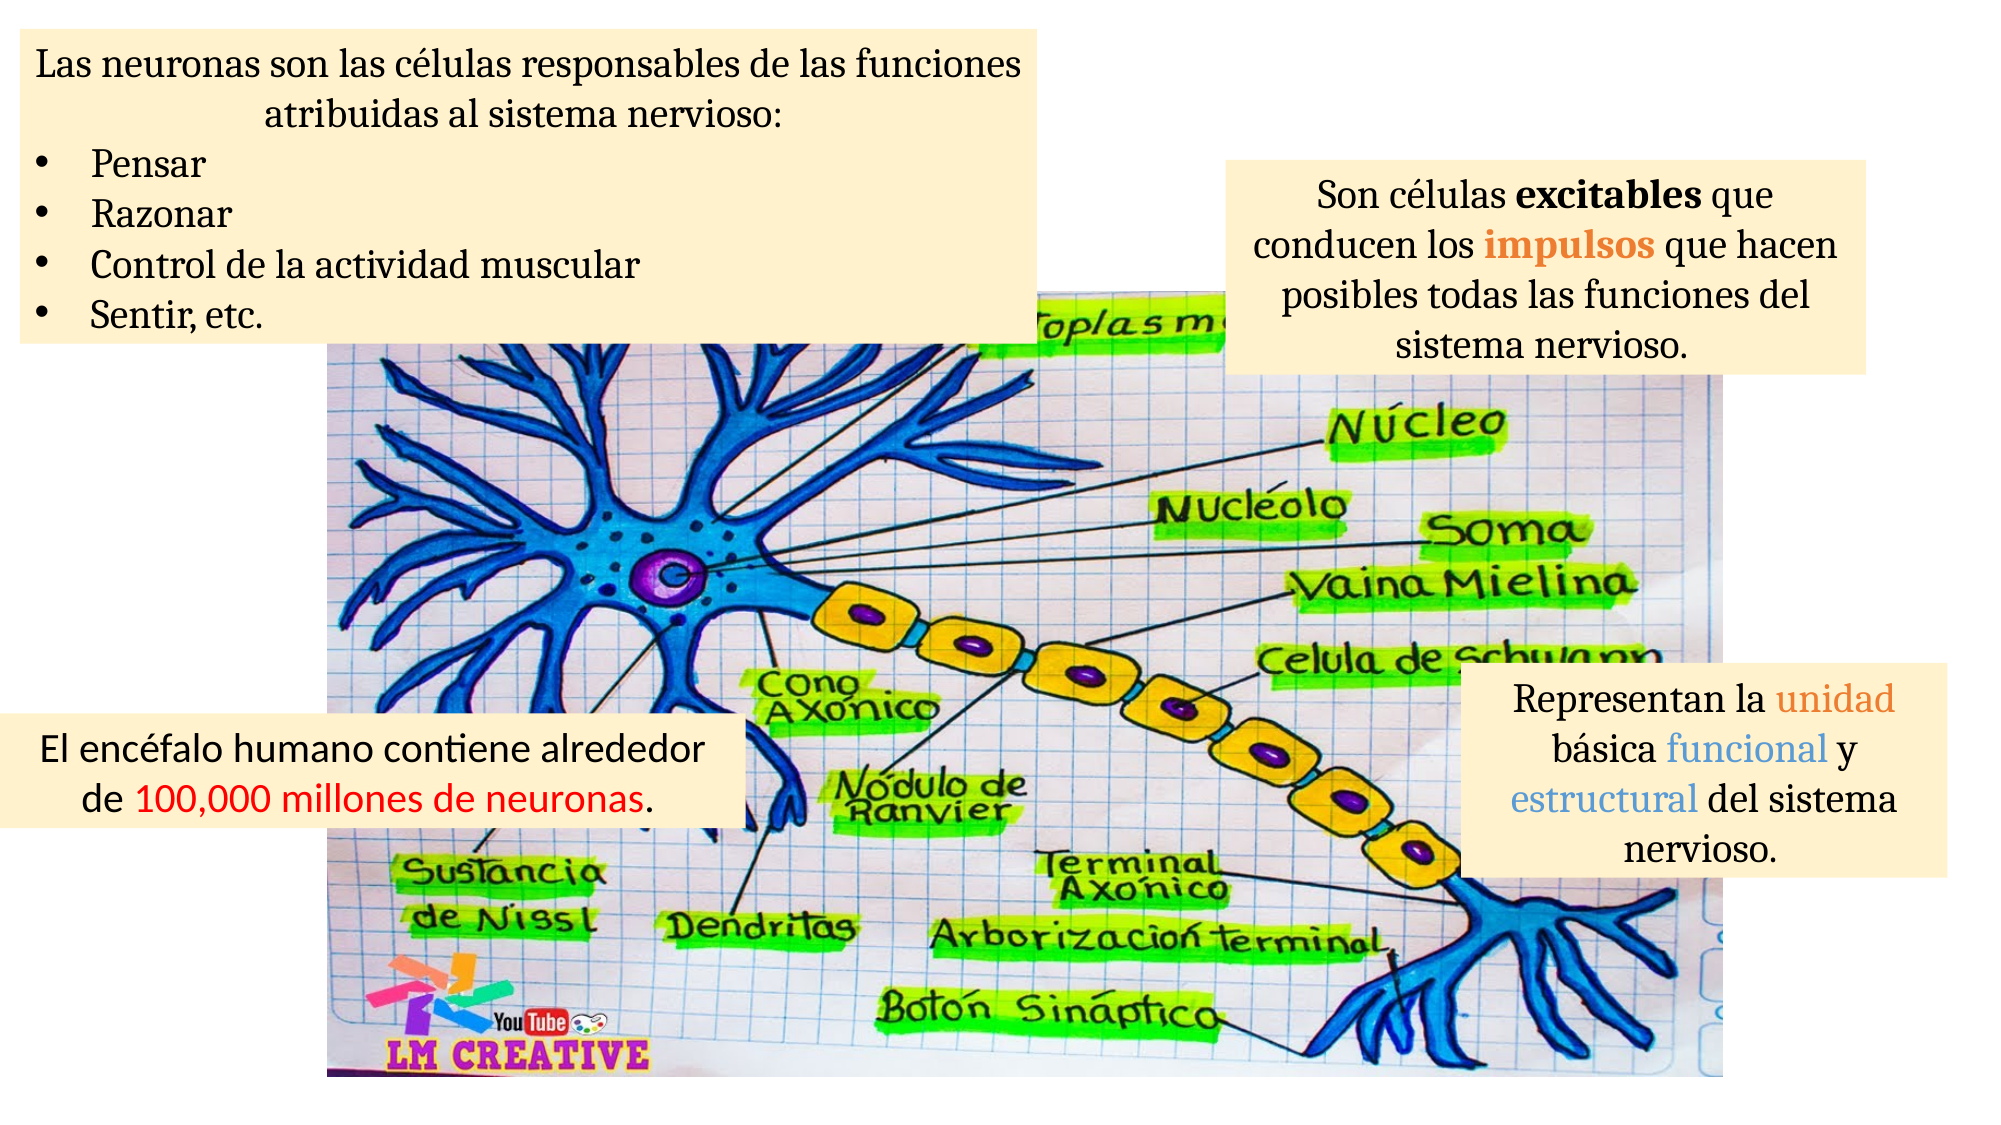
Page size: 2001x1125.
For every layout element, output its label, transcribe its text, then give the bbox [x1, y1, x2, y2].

text_box Las neuronas son las células responsables de las funciones atribuidas al sistema nervioso: Pensar Razonar Control de la actividad muscular Sentir, etc. [19, 28, 1037, 344]
text_box Representan la unidad básica funcional y estructural del sistema nervioso. [1724, 662, 1948, 878]
text_box El encéfalo humano contiene alrededor de 100,000 millones de neuronas. [0, 713, 327, 829]
picture [327, 291, 1724, 1077]
text_box Son células excitables que conducen los impulsos que hacen posibles todas las funciones del sistema nervioso. [1225, 159, 1867, 375]
